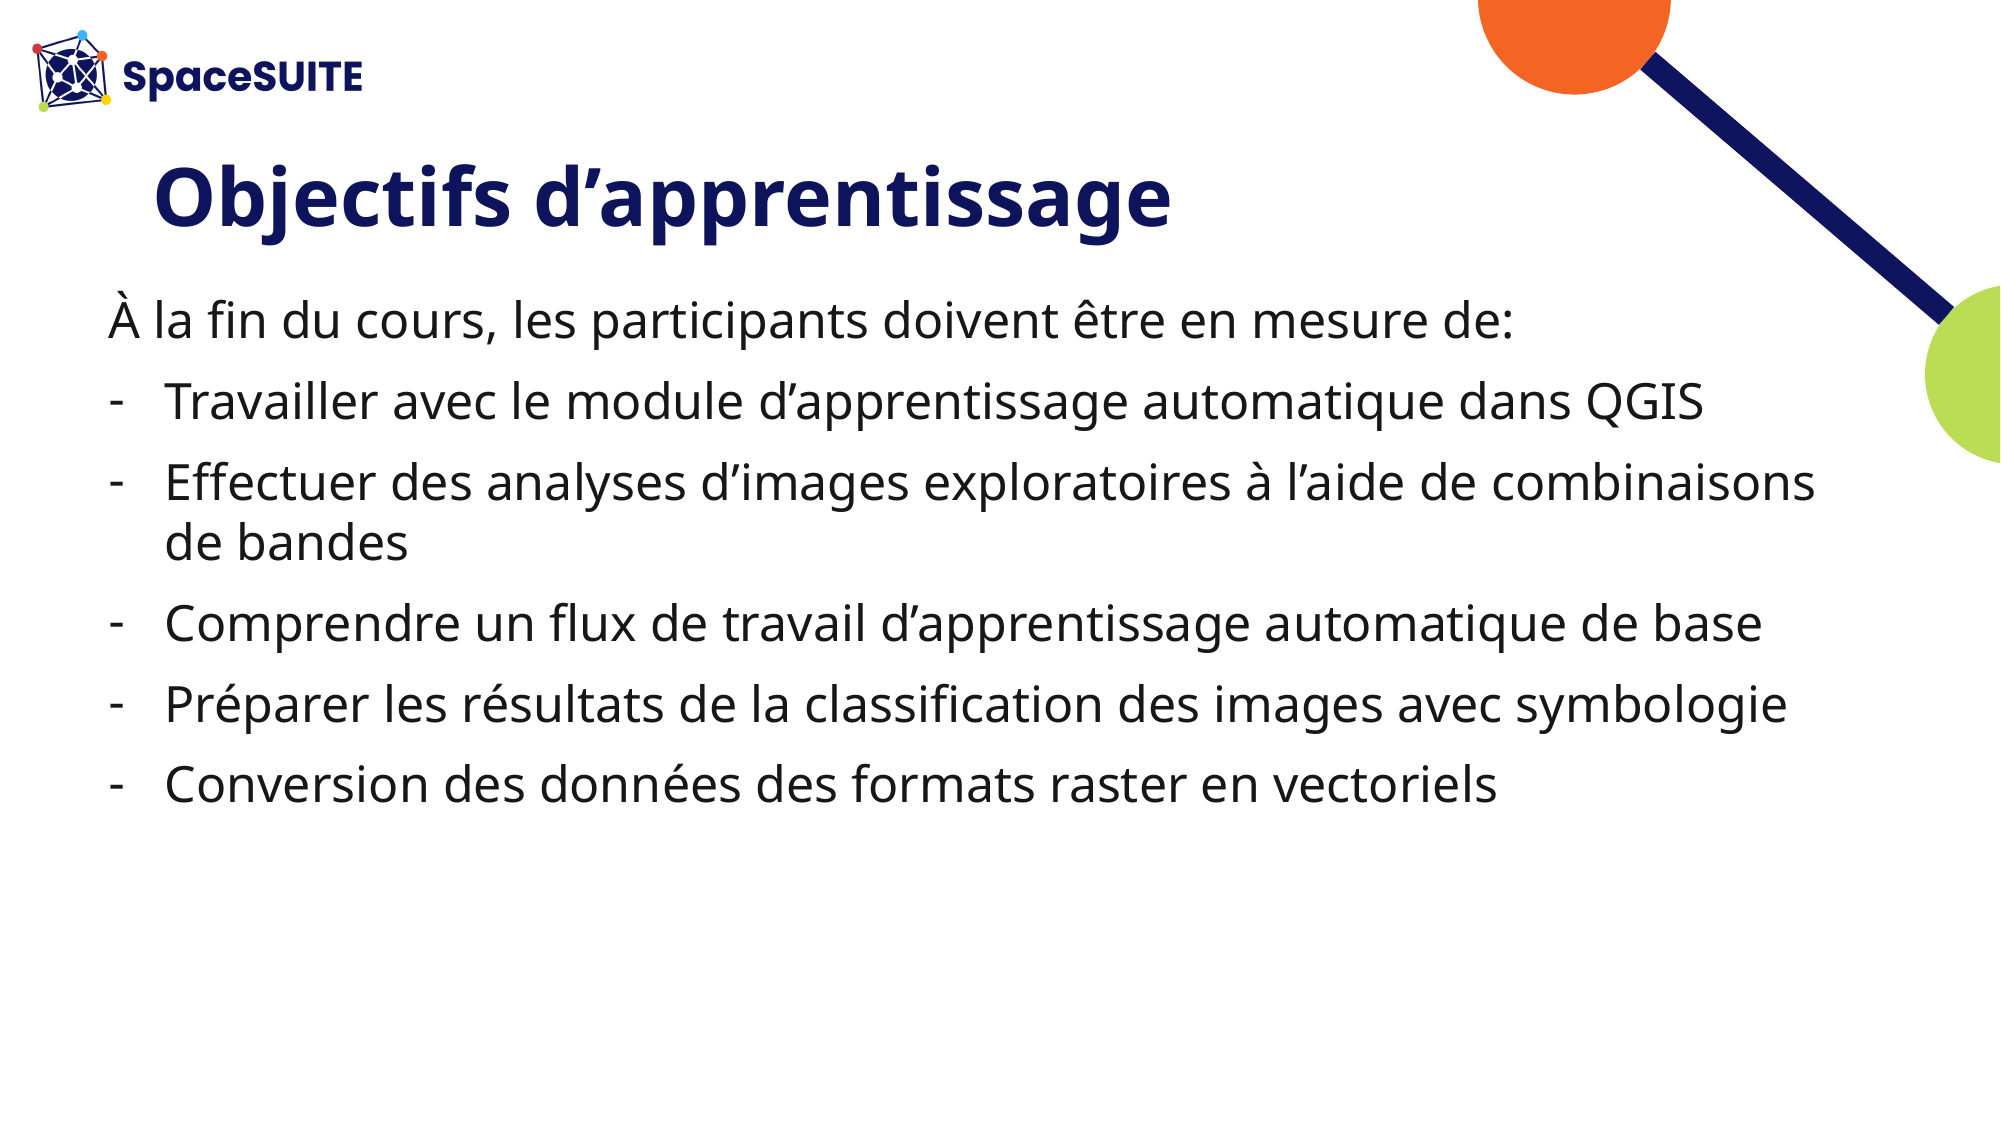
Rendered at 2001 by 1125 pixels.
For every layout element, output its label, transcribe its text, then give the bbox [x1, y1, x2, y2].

list À la fin du cours, les participants doivent être en mesure de: Travailler avec le module d’apprentissage automatique dans QGIS Effectuer des analyses d’images exploratoires à l’aide de combinaisons de bandes Comprendre un flux de travail d’apprentissage automatique de base Préparer les résultats de la classification des images avec symbologie Conversion des données des formats raster en vectoriels [93, 281, 1845, 966]
picture [32, 30, 362, 112]
title Objectifs d’apprentissage [137, 138, 1672, 251]
